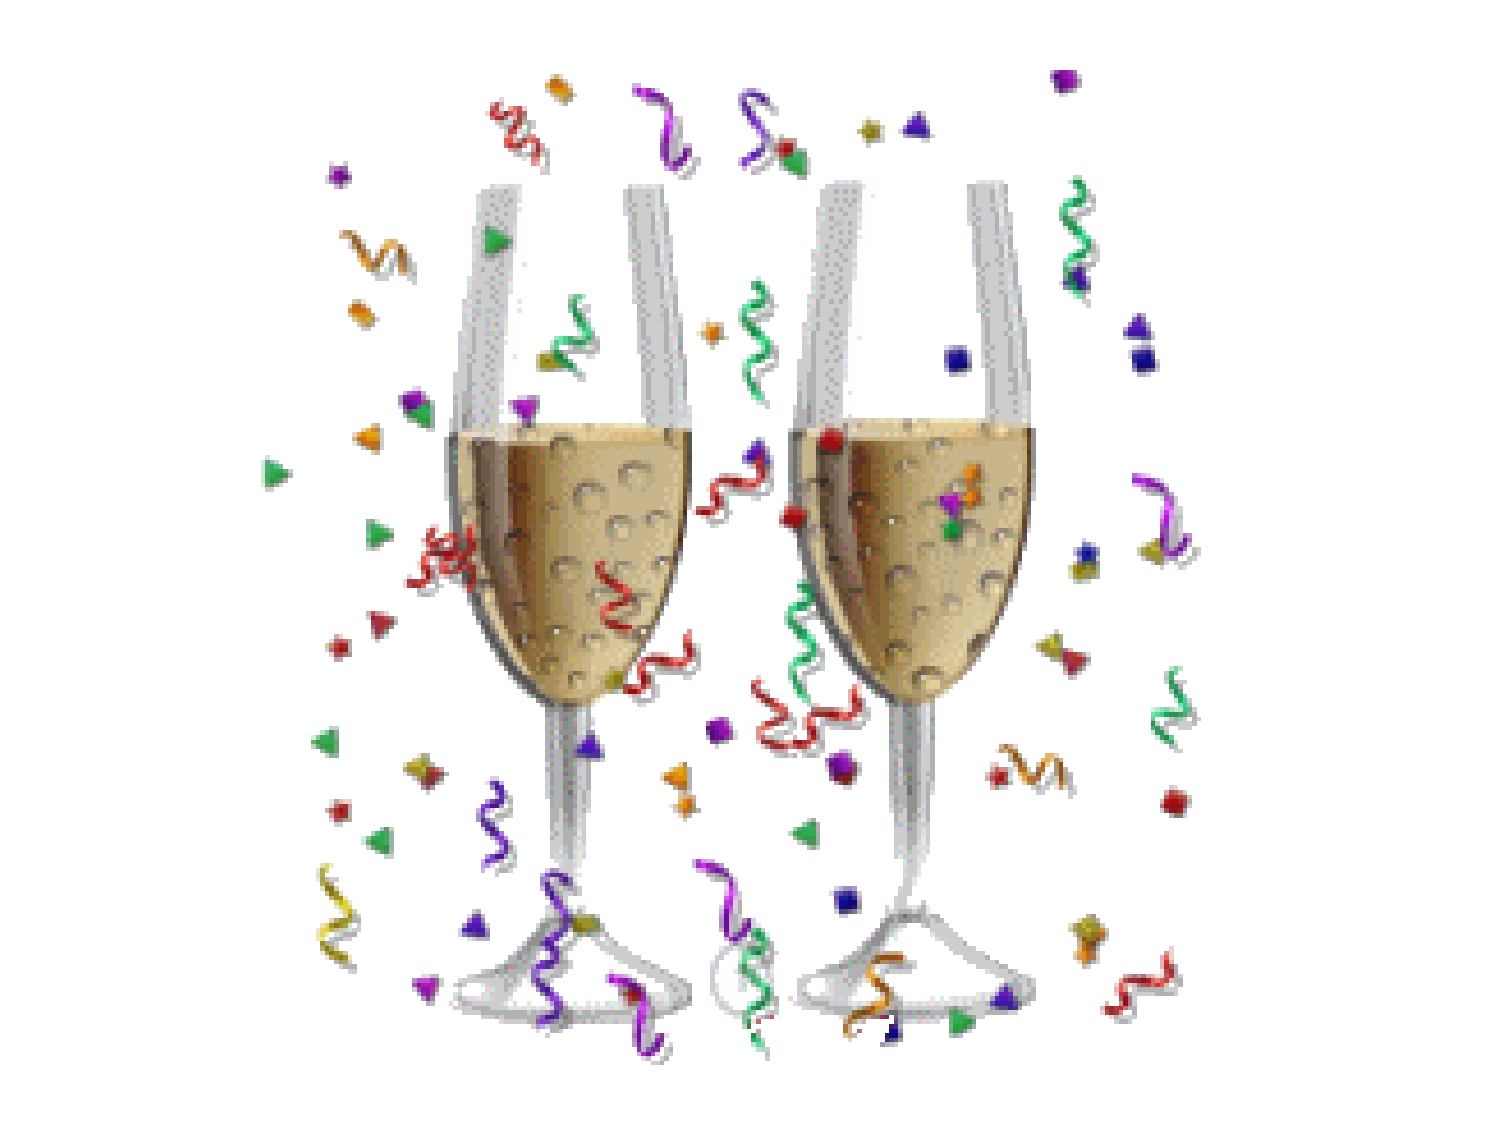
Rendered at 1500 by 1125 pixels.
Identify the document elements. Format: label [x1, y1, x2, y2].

picture [182, 0, 1377, 1125]
